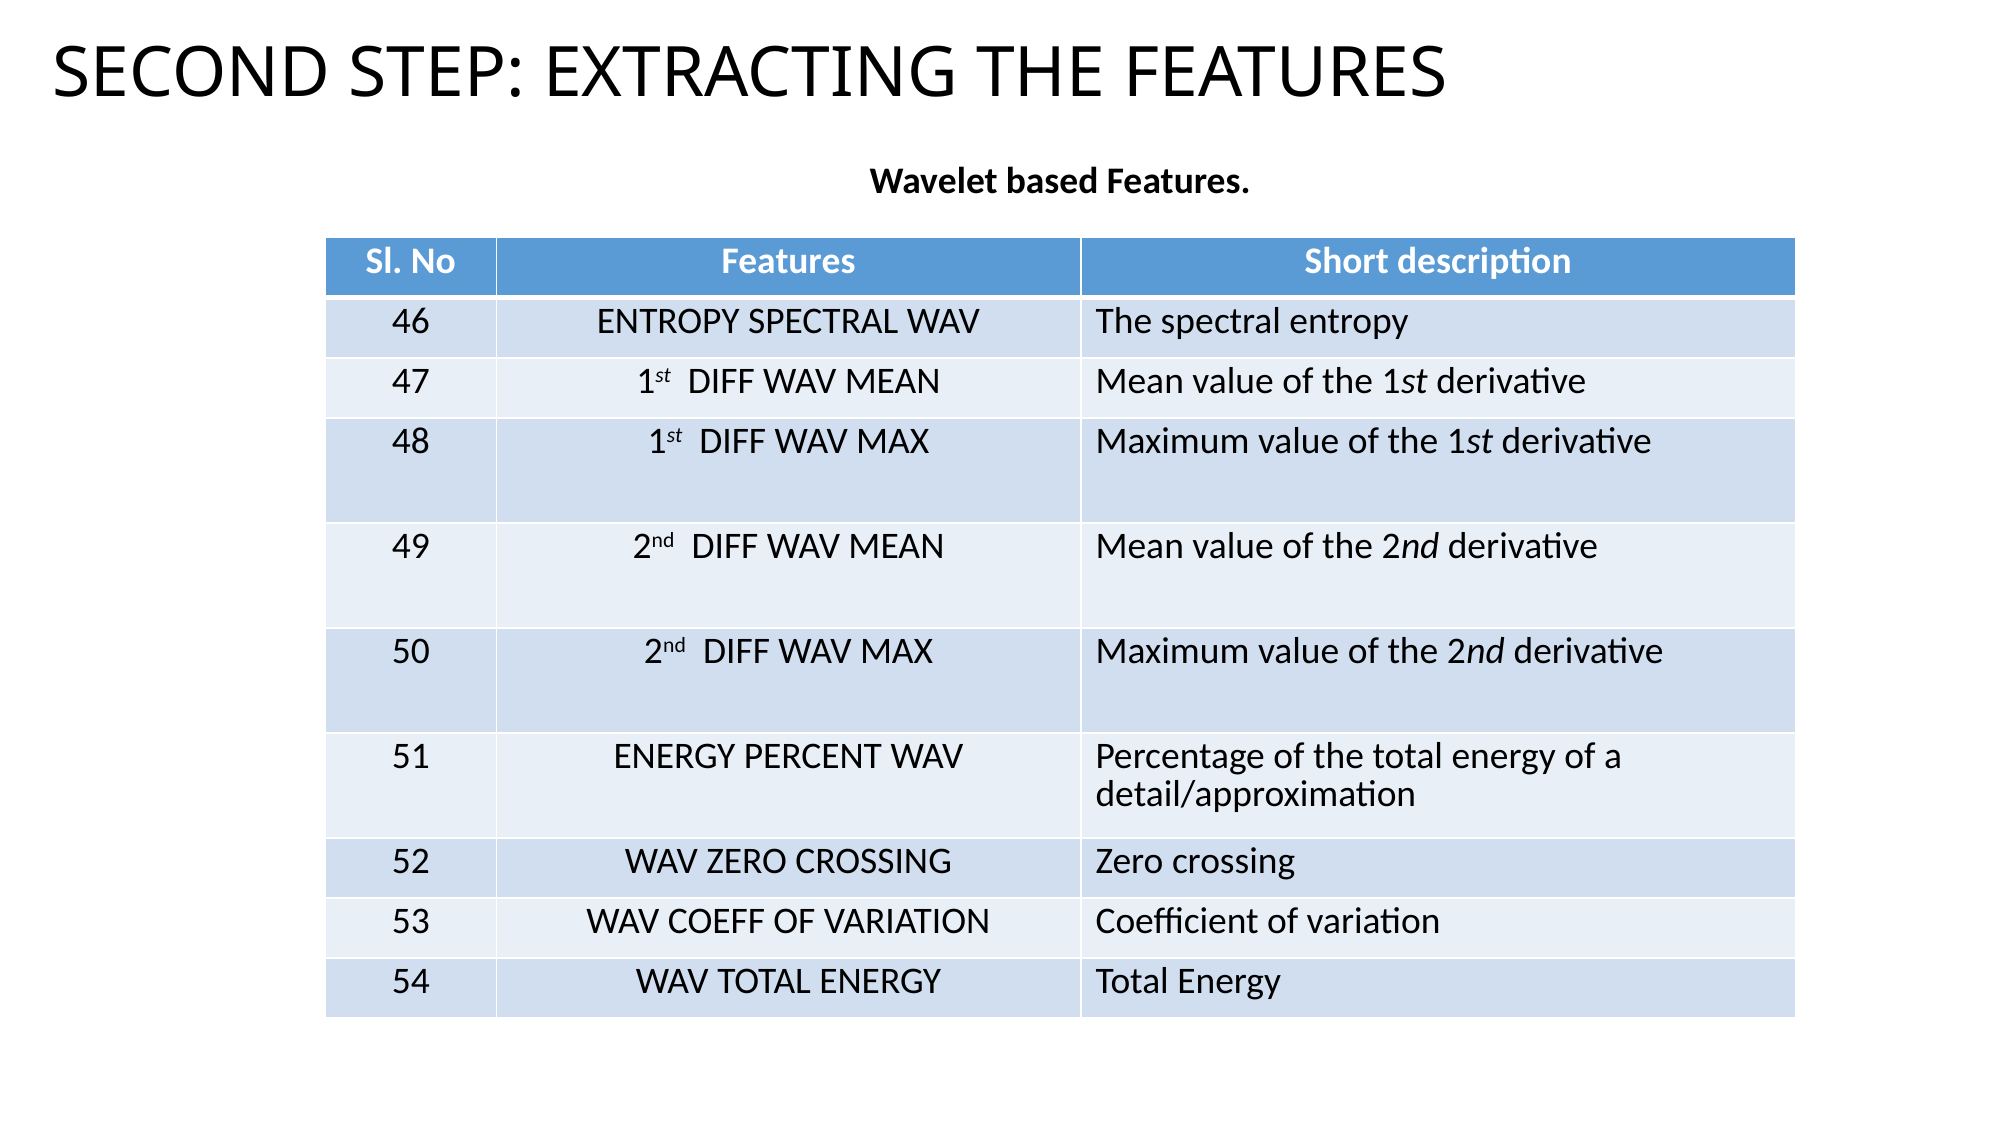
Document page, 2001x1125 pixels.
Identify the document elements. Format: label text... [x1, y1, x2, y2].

table_cell 48 [326, 419, 496, 522]
table_cell 52 [326, 839, 496, 897]
table_cell ENTROPY SPECTRAL WAV [497, 300, 1080, 357]
table_cell WAV ZERO CROSSING [497, 839, 1080, 897]
table_header Features [497, 238, 1080, 295]
table_cell Maximum value of the 1st derivative [1082, 419, 1795, 522]
table_header Sl. No [326, 238, 496, 295]
table_cell 49 [326, 524, 496, 627]
table_header Short description [1082, 238, 1795, 295]
title SECOND STEP: EXTRACTING THE FEATURES [37, 19, 1763, 123]
table_cell 1st DIFF WAV MEAN [497, 359, 1080, 417]
table_cell 50 [326, 629, 496, 732]
table_cell Maximum value of the 2nd derivative [1082, 629, 1795, 732]
table_cell Total Energy [1082, 959, 1795, 1017]
table_cell WAV TOTAL ENERGY [497, 959, 1080, 1017]
table_cell 2nd DIFF WAV MEAN [497, 524, 1080, 627]
table_cell Mean value of the 2nd derivative [1082, 524, 1795, 627]
table_cell 53 [326, 899, 496, 957]
table_cell Percentage of the total energy of a detail/approximation [1082, 734, 1795, 837]
table_cell 54 [326, 959, 496, 1017]
table_cell 46 [326, 300, 496, 357]
table_cell 51 [326, 734, 496, 837]
table_cell Mean value of the 1st derivative [1082, 359, 1795, 417]
table_cell Zero crossing [1082, 839, 1795, 897]
table_cell Coefficient of variation [1082, 899, 1795, 957]
table_cell ENERGY PERCENT WAV [497, 734, 1080, 837]
table_cell 1st DIFF WAV MAX [497, 419, 1080, 522]
table_cell 2nd DIFF WAV MAX [497, 629, 1080, 732]
table_cell 47 [326, 359, 496, 417]
table_cell The spectral entropy [1082, 300, 1795, 357]
table_cell WAV COEFF OF VARIATION [497, 899, 1080, 957]
text_box Wavelet based Features. [434, 149, 1687, 209]
